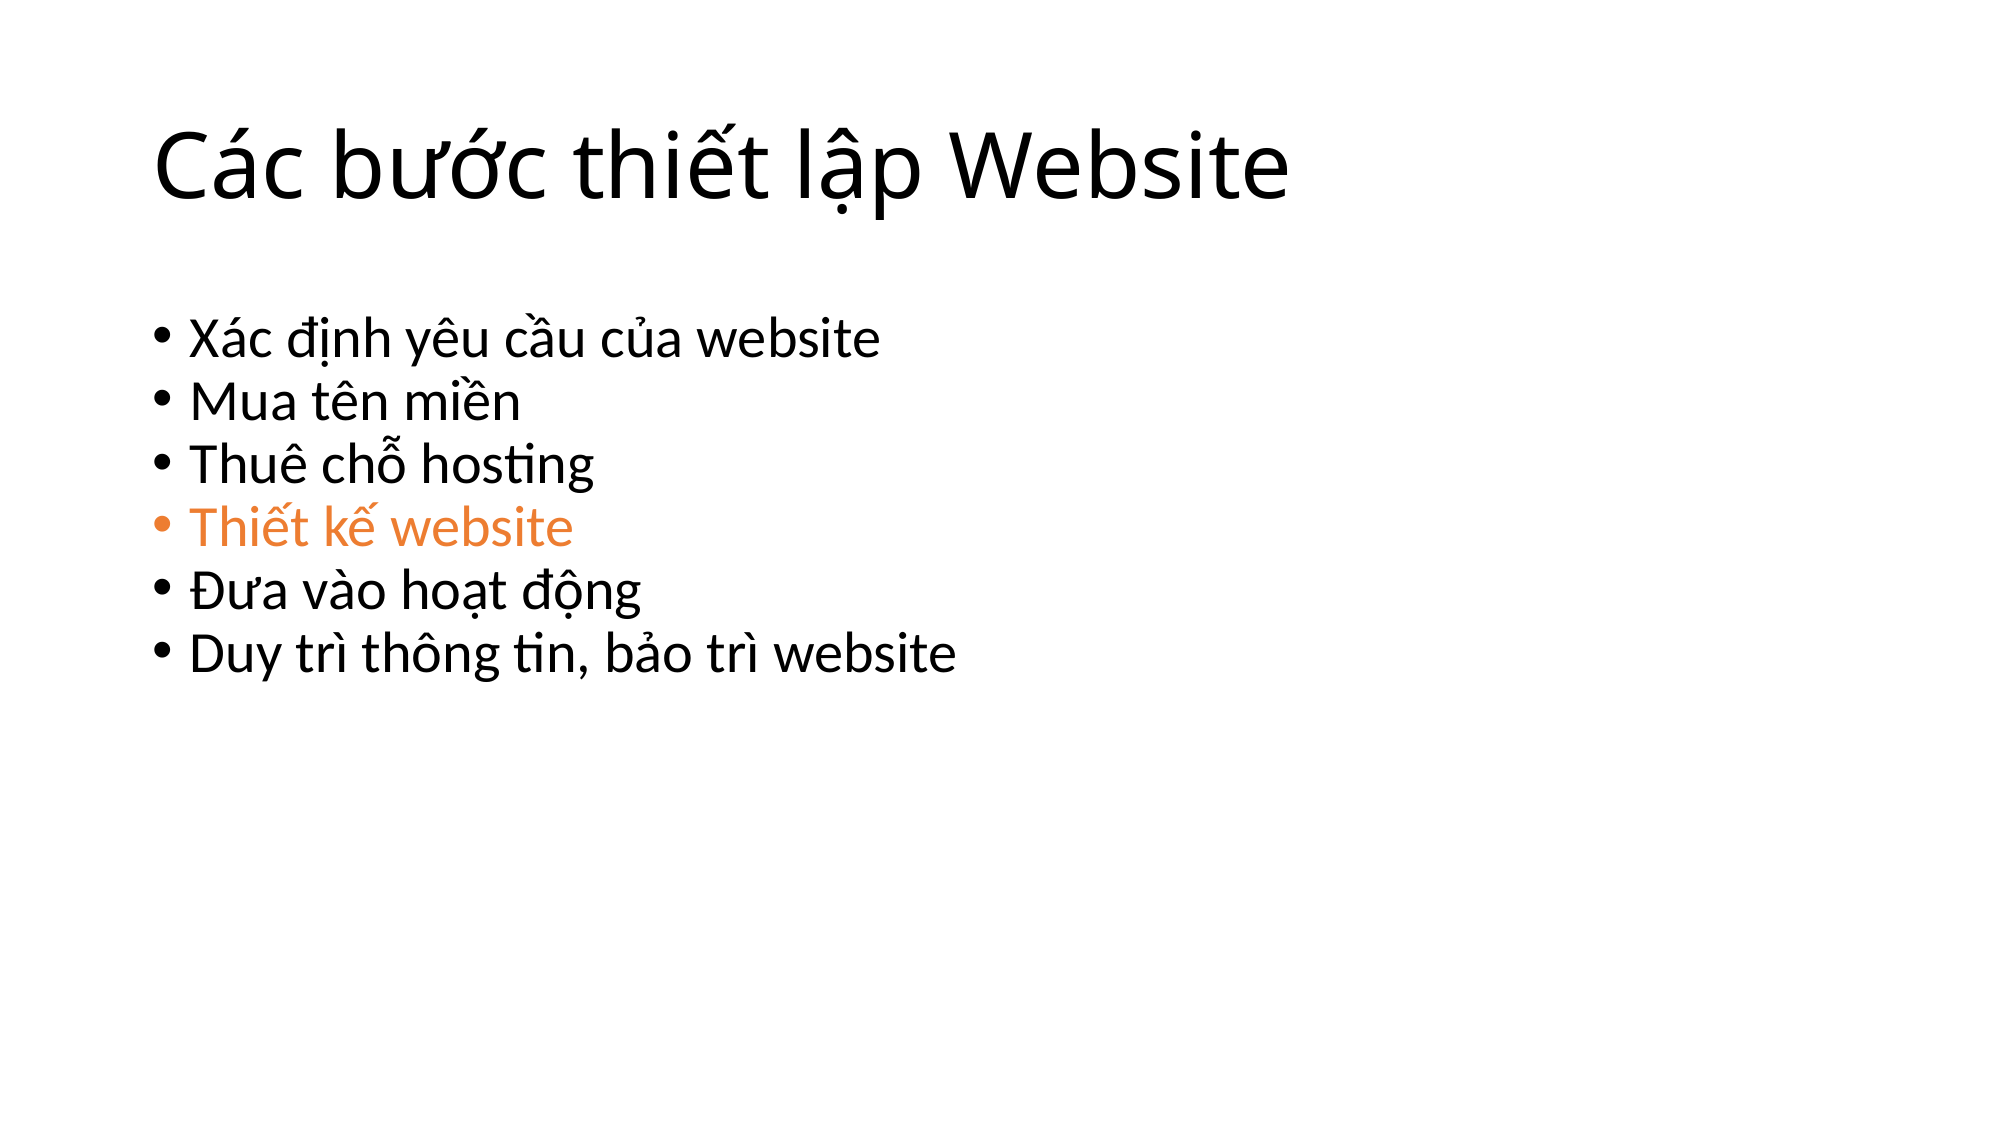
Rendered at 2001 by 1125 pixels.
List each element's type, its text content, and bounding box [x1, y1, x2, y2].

list Xác định yêu cầu của website Mua tên miền Thuê chỗ hosting Thiết kế website Đưa vào hoạt động Duy trì thông tin, bảo trì website [137, 299, 1863, 1014]
title Các bước thiết lập Website [137, 59, 1863, 278]
